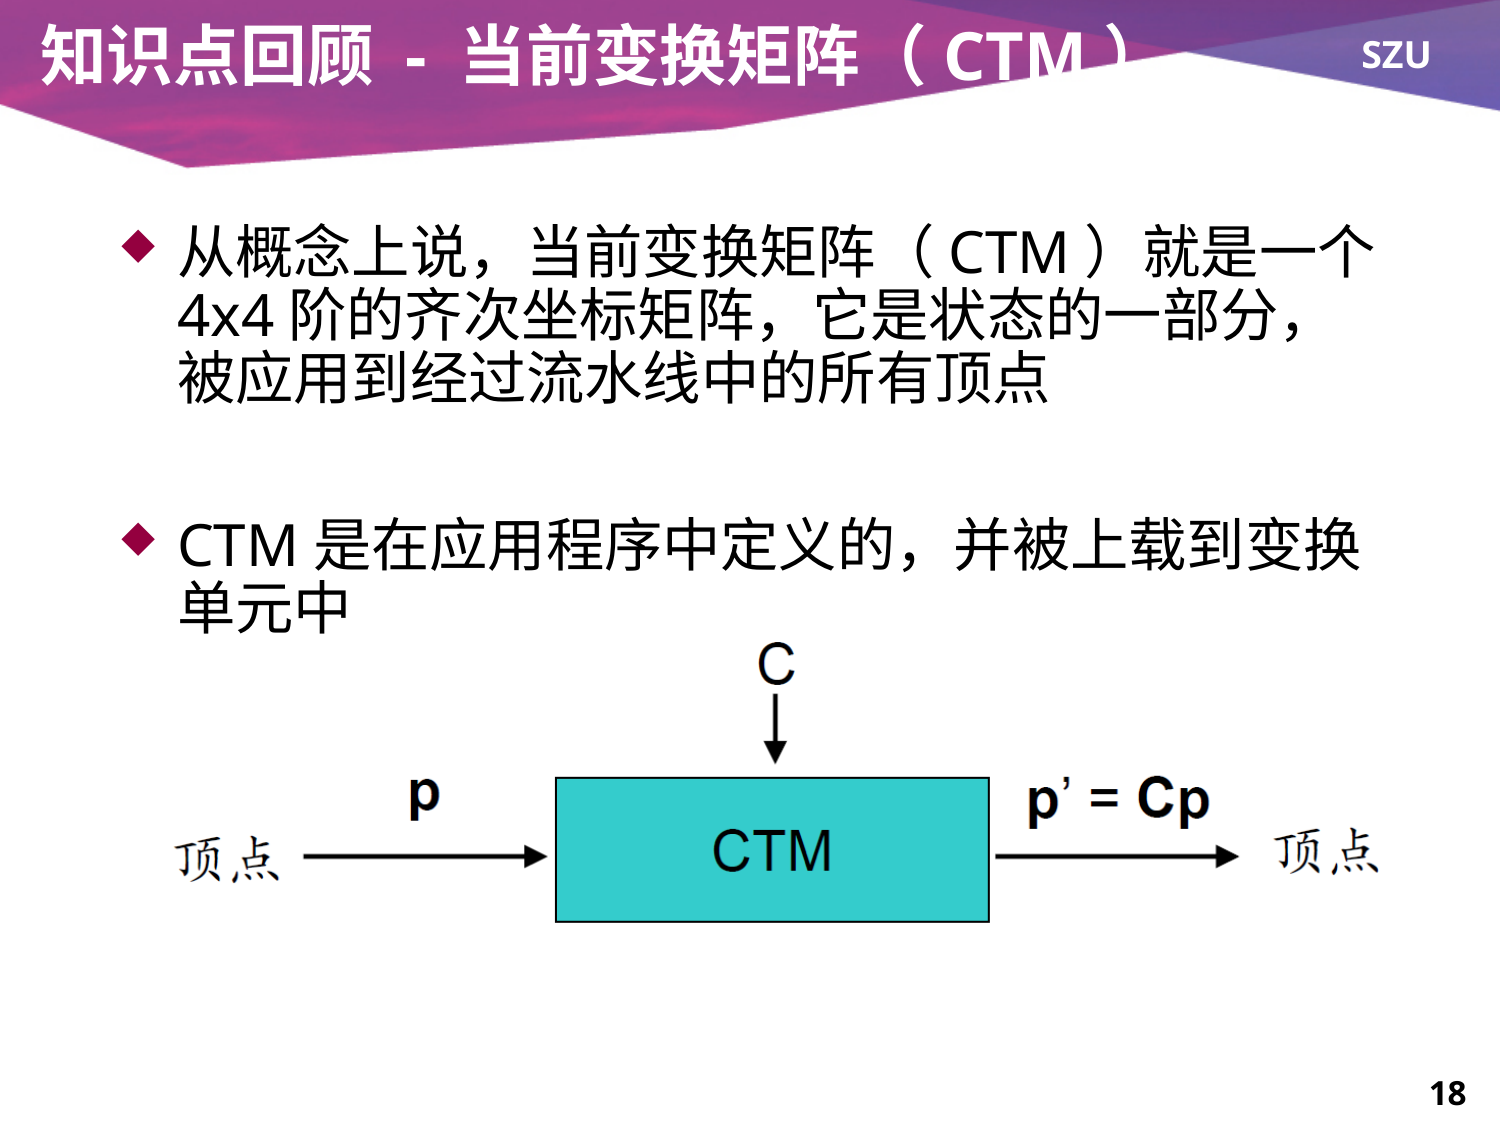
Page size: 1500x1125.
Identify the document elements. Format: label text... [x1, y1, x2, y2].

slide_number 18 [1384, 1065, 1500, 1125]
list 从概念上说，当前变换矩阵（CTM）就是一个4x4阶的齐次坐标矩阵，它是状态的一部分，被应用到经过流水线中的所有顶点 CTM是在应用程序中定义的，并被上载到变换单元中 [103, 216, 1397, 930]
picture [0, 0, 1500, 1125]
title 知识点回顾 - 当前变换矩阵（CTM） [25, 15, 1320, 104]
